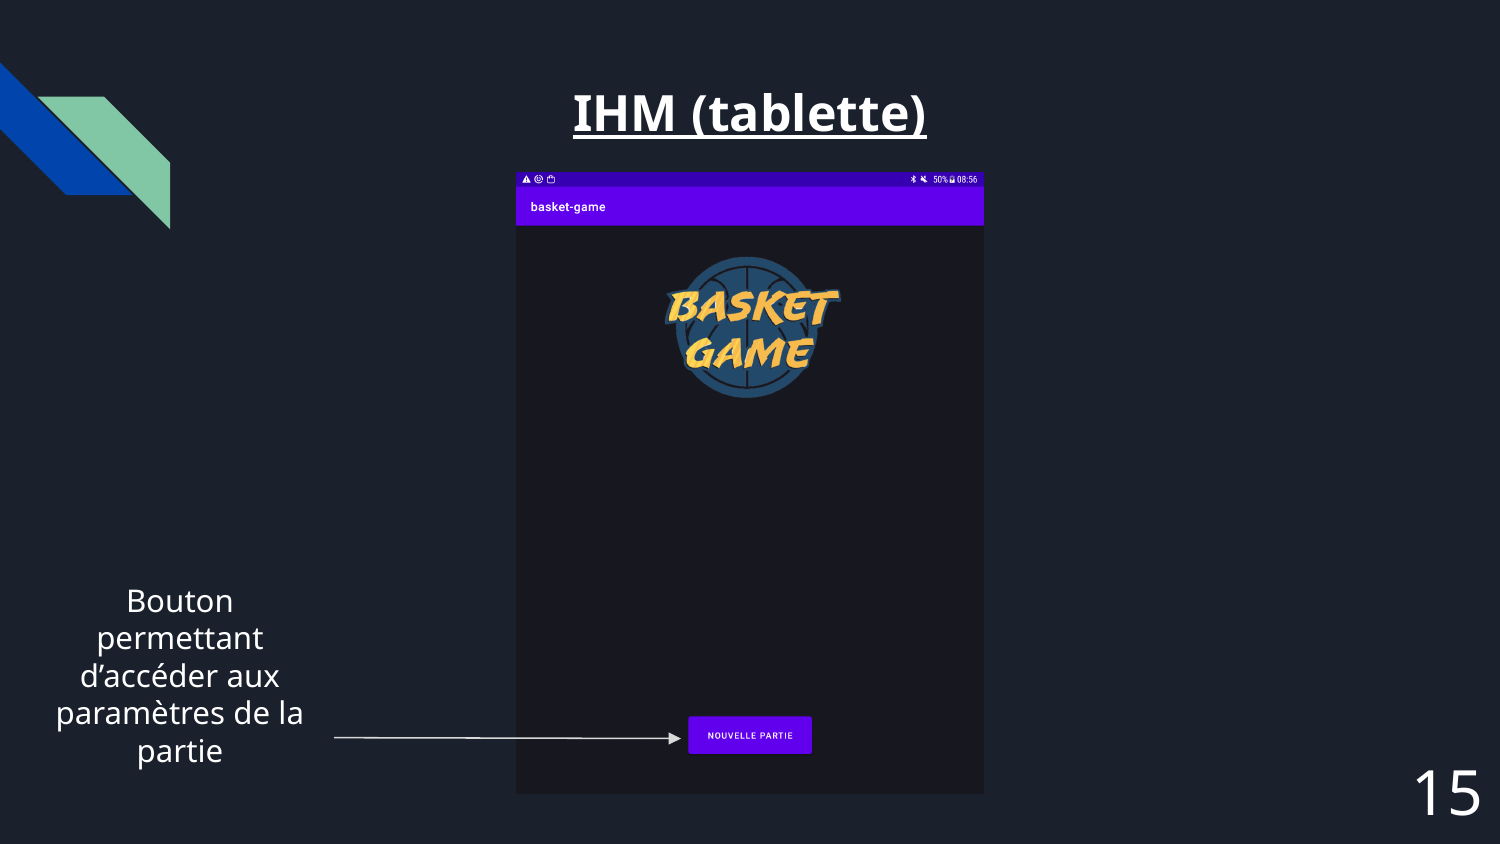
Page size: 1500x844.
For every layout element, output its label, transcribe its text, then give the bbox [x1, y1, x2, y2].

title IHM (tablette) [0, 66, 1500, 173]
text_box 15 [1396, 737, 1500, 843]
text_box Bouton permettant d’accéder aux paramètres de la partie [37, 566, 323, 784]
picture [516, 171, 984, 794]
